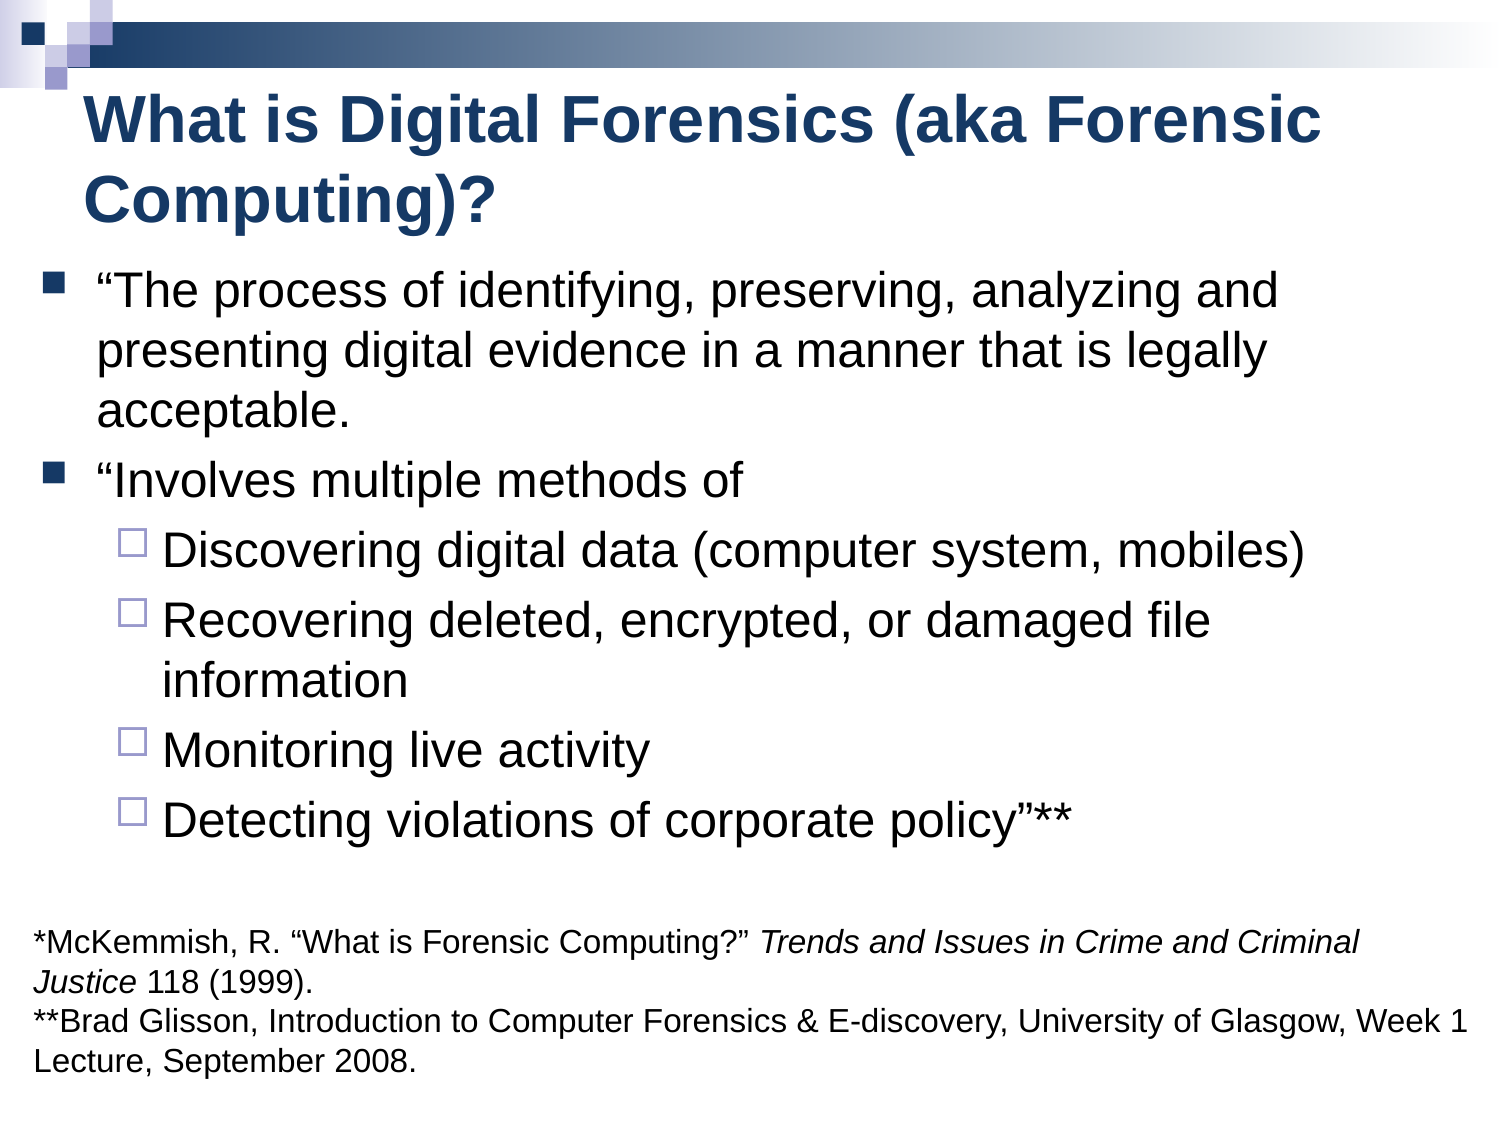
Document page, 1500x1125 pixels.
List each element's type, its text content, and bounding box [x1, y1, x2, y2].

title What is Digital Forensics (aka Forensic Computing)? [68, 62, 1419, 250]
list “The process of identifying, preserving, analyzing and presenting digital evidence in a manner that is legally acceptable. “Involves multiple methods of Discovering digital data (computer system, mobiles) Recovering deleted, encrypted, or damaged file information Monitoring live activity Detecting violations of corporate policy”** [24, 249, 1425, 912]
text_box *McKemmish, R. “What is Forensic Computing?” Trends and Issues in Crime and Criminal Justice 118 (1999). **Brad Glisson, Introduction to Computer Forensics & E-discovery, University of Glasgow, Week 1 Lecture, September 2008. [18, 912, 1488, 1087]
